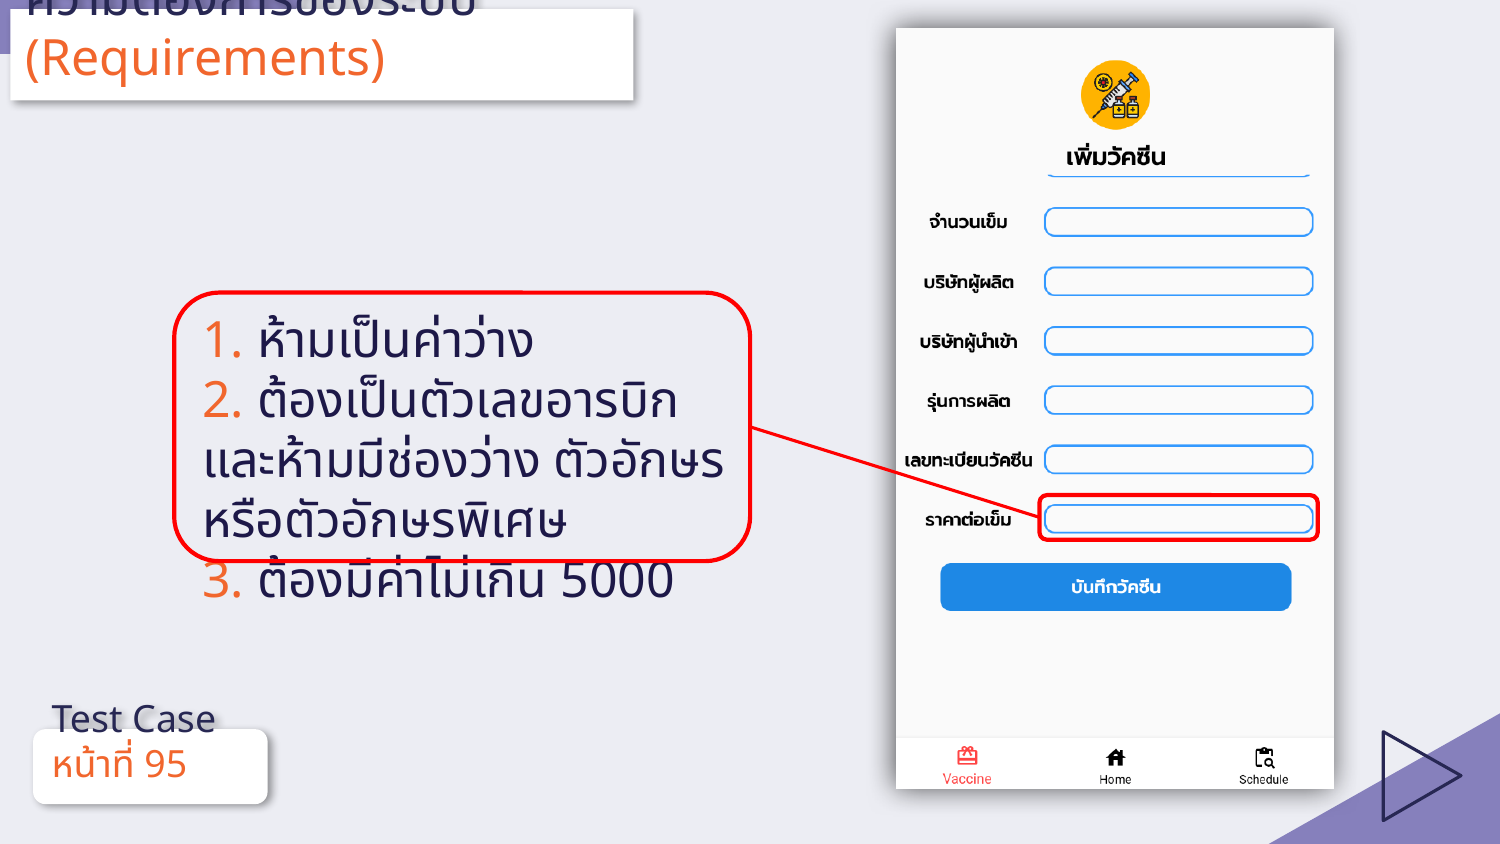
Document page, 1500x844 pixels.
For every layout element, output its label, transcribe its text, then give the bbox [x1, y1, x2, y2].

title ความต้องการของระบบ (Requirements) [8, 7, 636, 102]
text_box [172, 290, 753, 564]
text_box Test Case หน้าที่ 95 [30, 726, 270, 807]
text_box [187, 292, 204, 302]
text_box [749, 426, 1040, 518]
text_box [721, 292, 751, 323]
picture [895, 28, 1334, 790]
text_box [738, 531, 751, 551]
